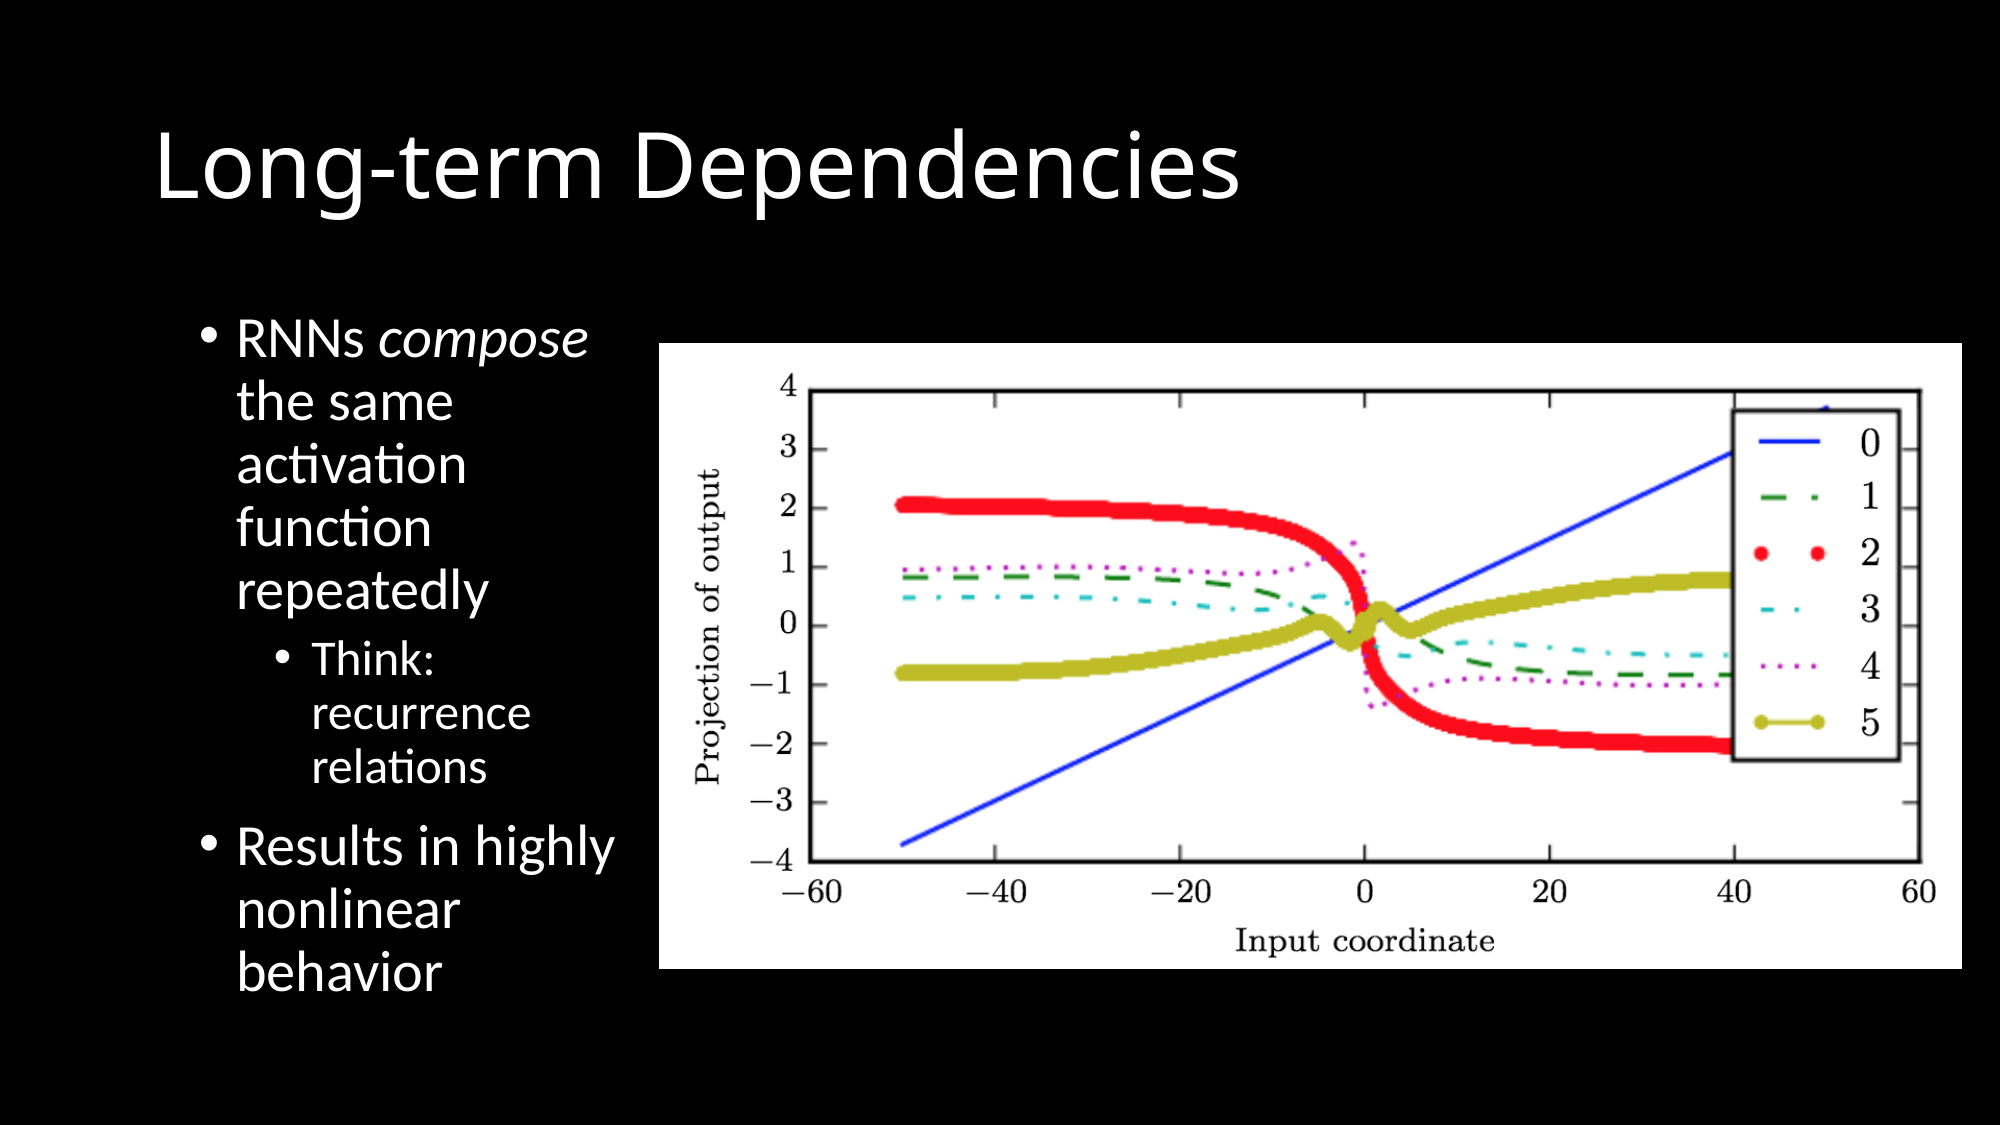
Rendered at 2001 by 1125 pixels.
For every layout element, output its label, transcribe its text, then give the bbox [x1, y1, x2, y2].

picture [659, 343, 1962, 969]
title Long-term Dependencies [137, 59, 1863, 278]
list RNNs compose the same activation function repeatedly Think: recurrence relations Results in highly nonlinear behavior [183, 299, 659, 1125]
